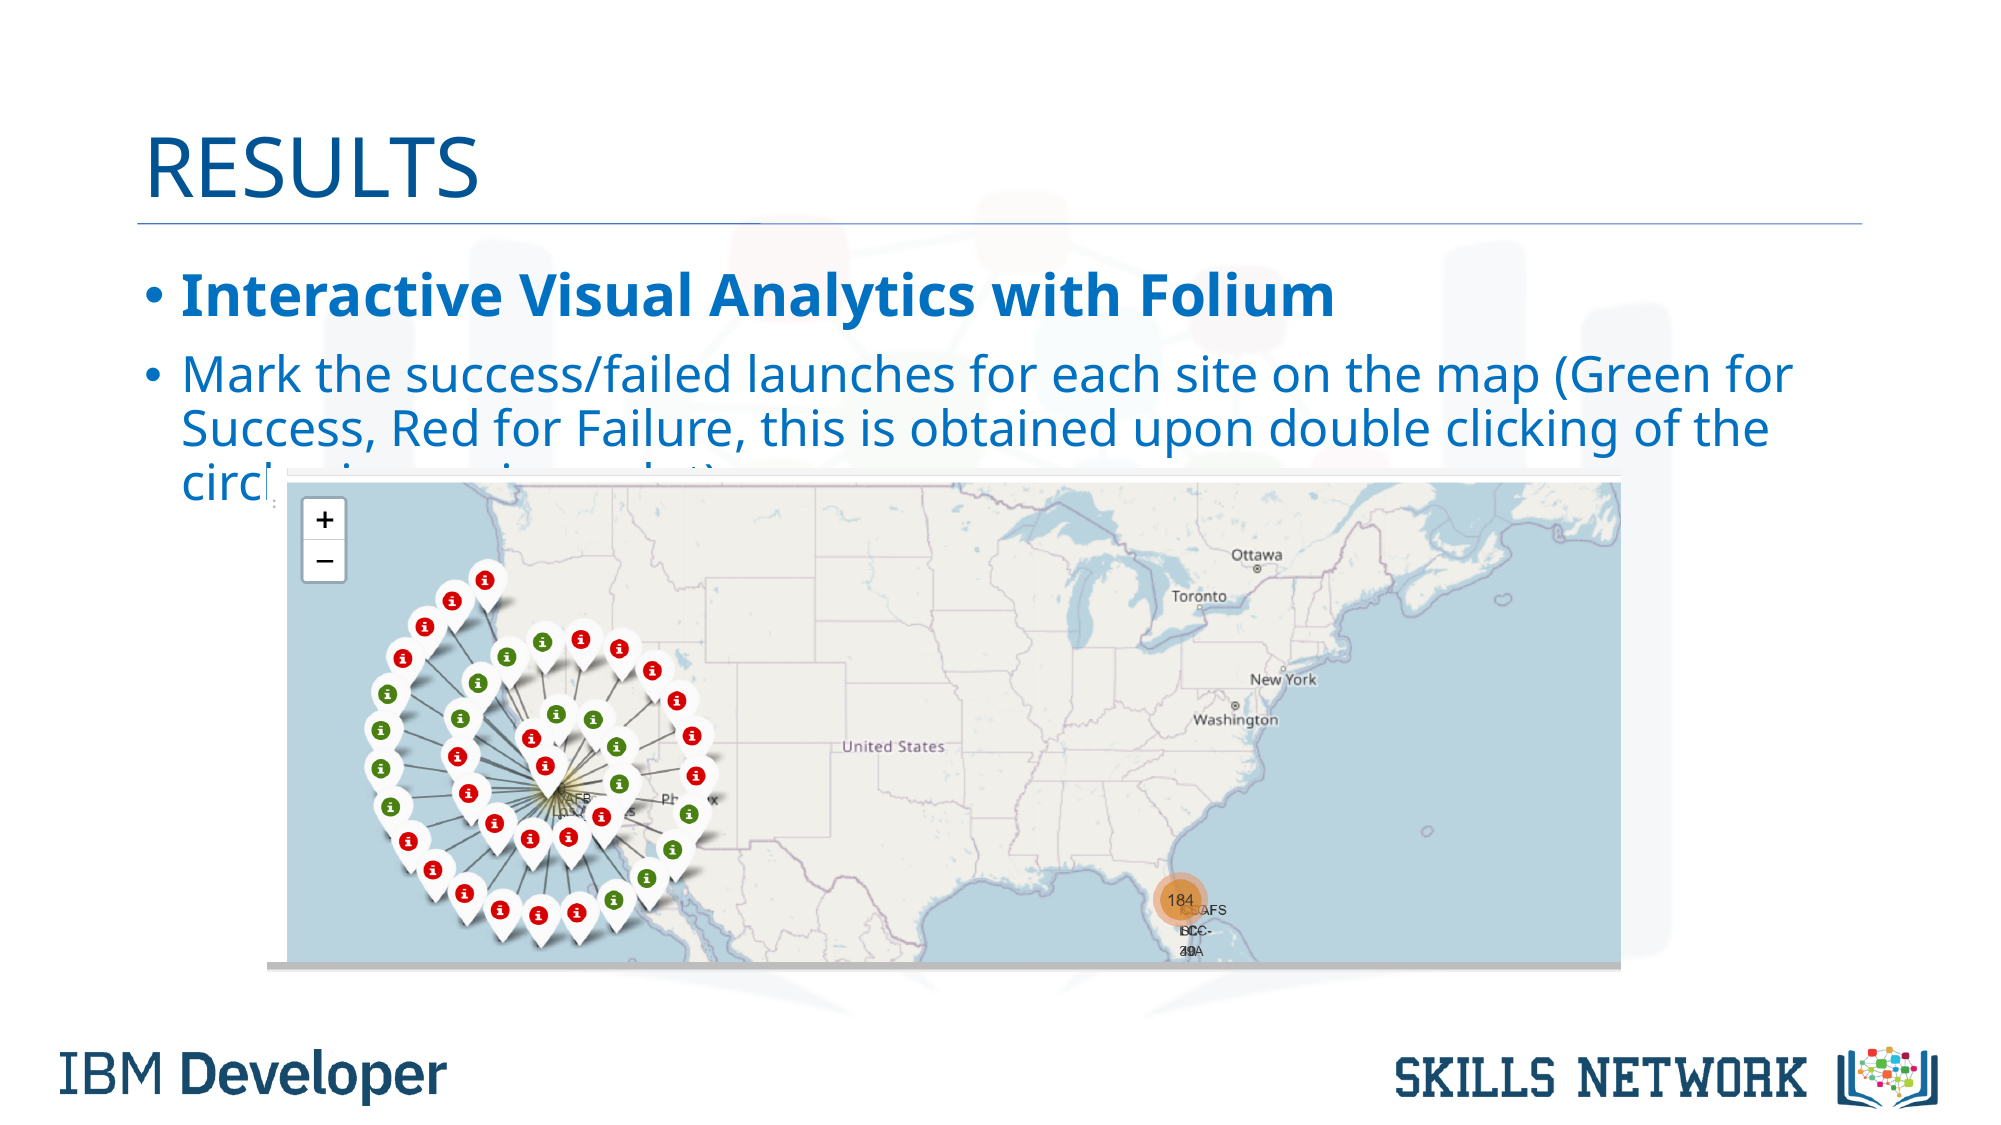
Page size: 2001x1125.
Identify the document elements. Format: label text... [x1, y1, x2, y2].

picture [1390, 1045, 1945, 1111]
picture [267, 468, 1621, 973]
title RESULTS [128, 61, 1315, 280]
list Interactive Visual Analytics with Folium Mark the success/failed launches for each site on the map (Green for Success, Red for Failure, this is obtained upon double clicking of the circles in previous plot) [129, 258, 1879, 1014]
picture [55, 1045, 459, 1108]
